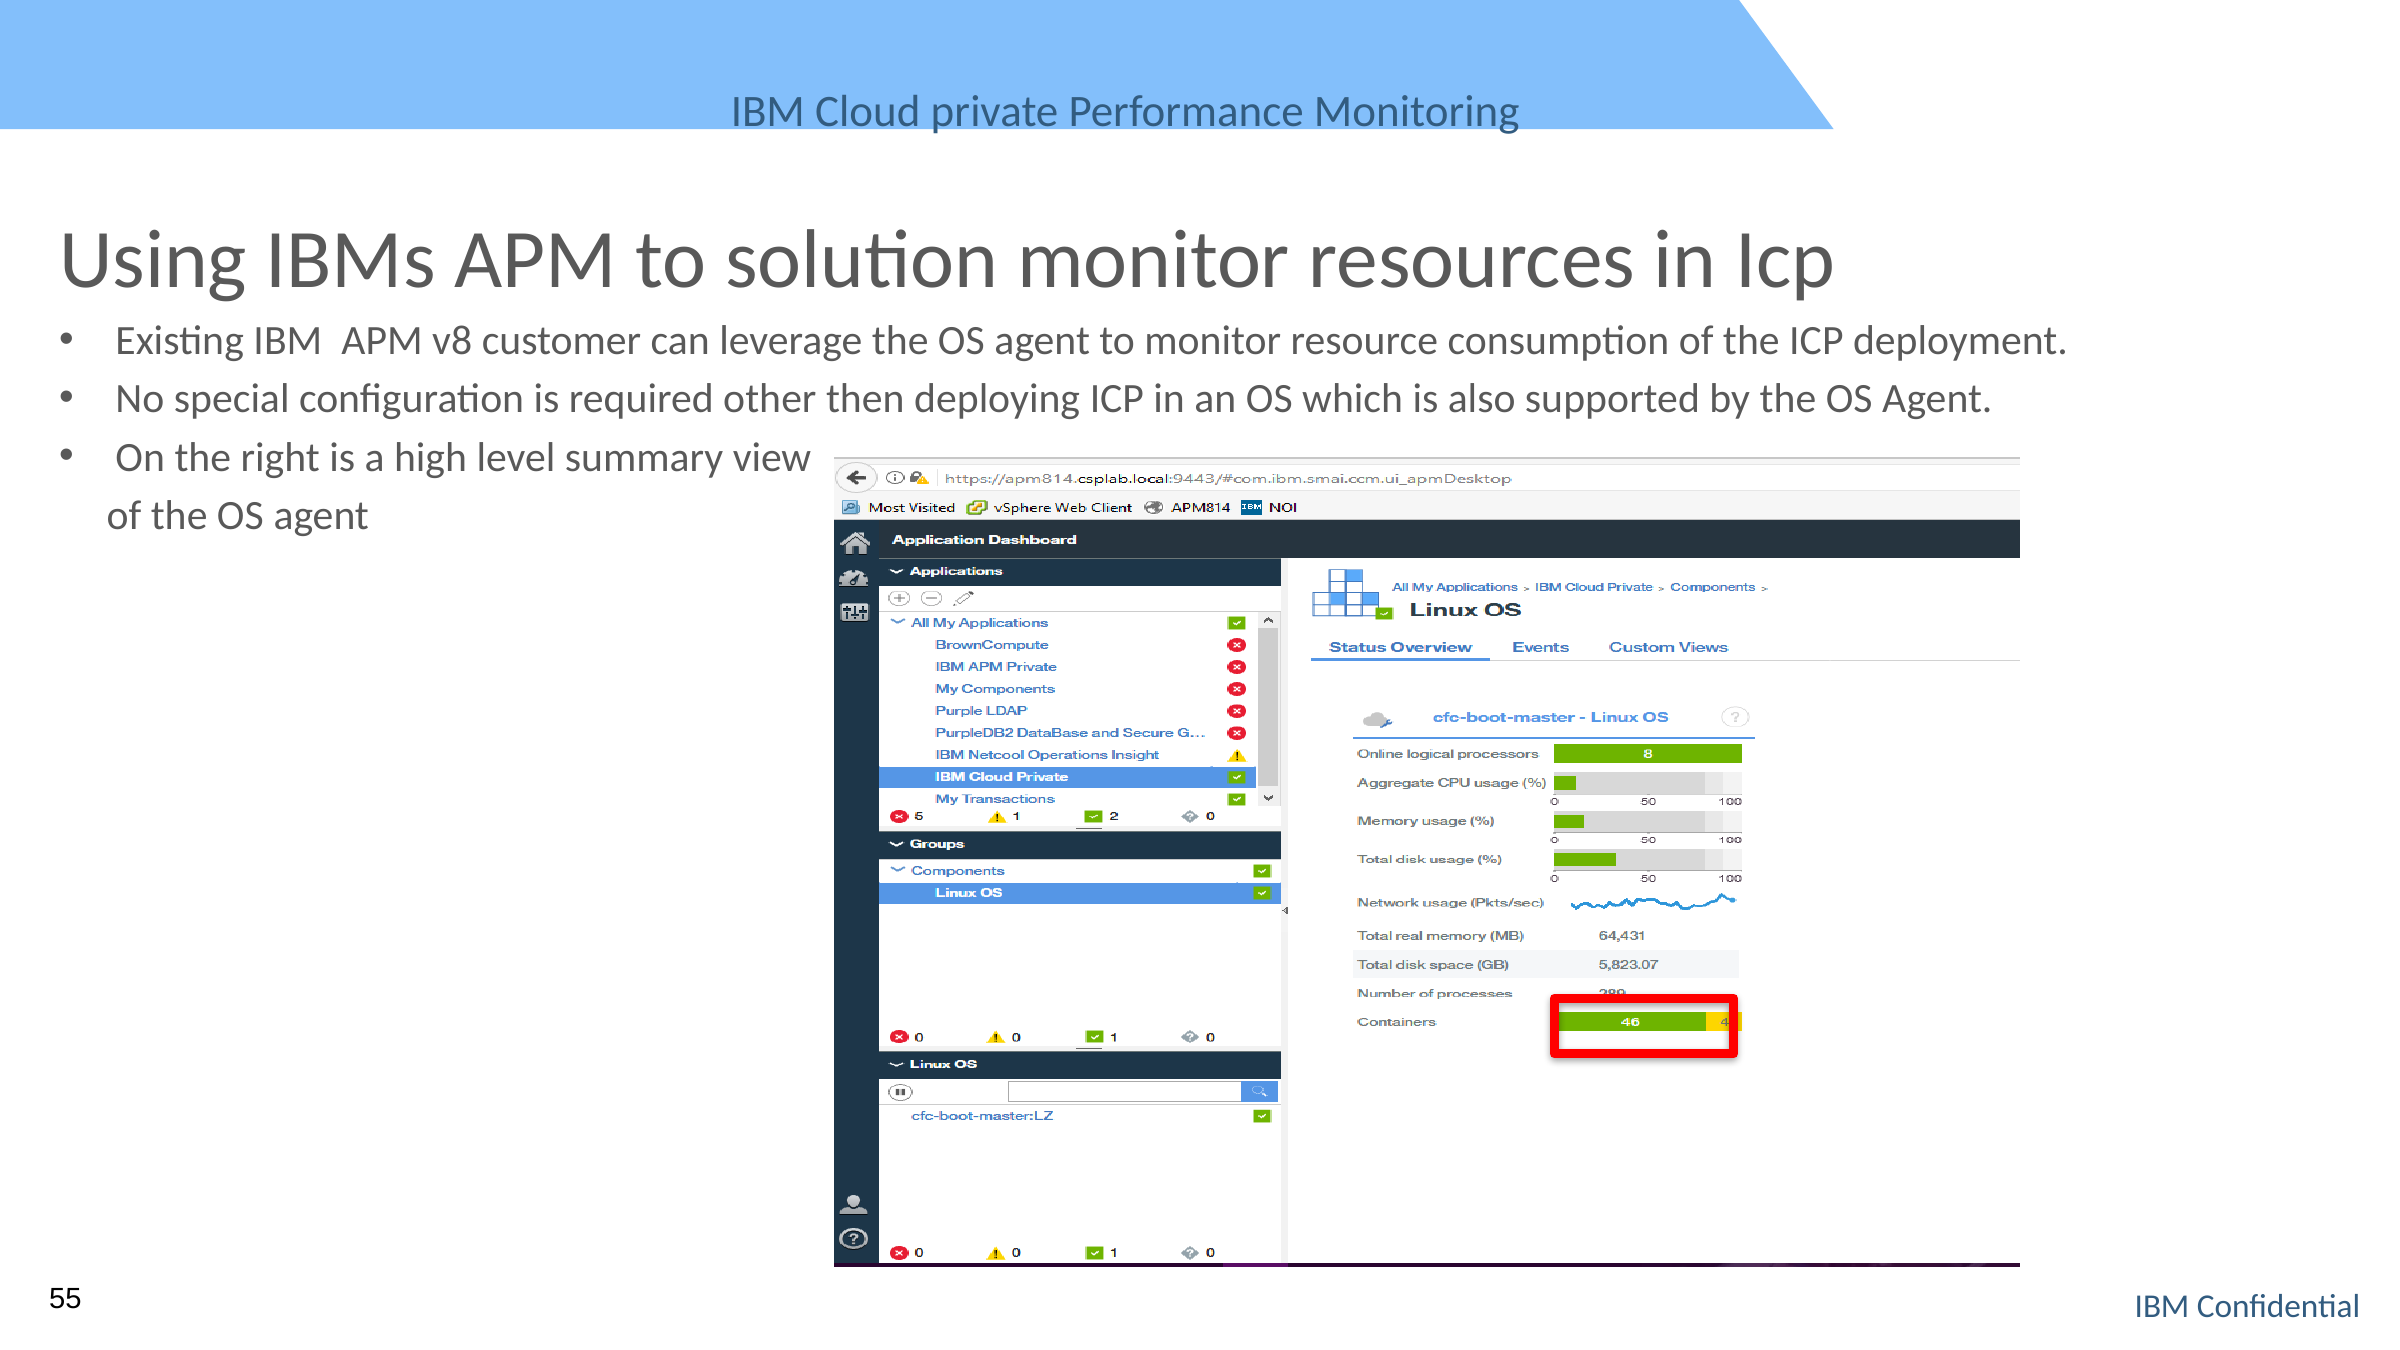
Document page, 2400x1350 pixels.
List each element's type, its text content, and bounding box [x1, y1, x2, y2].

list Using IBMs APM to solution monitor resources in Icp Existing IBM APM v8 customer can leverage the OS agent to monitor resource consumption of the ICP deployment. No special configuration is required other then deploying ICP in an OS which is also supported by the OS Agent. On the right is a high level summary view of the OS agent [44, 197, 2115, 1054]
picture [834, 457, 2020, 1267]
title IBM Cloud private Performance Monitoring [95, 74, 2166, 163]
